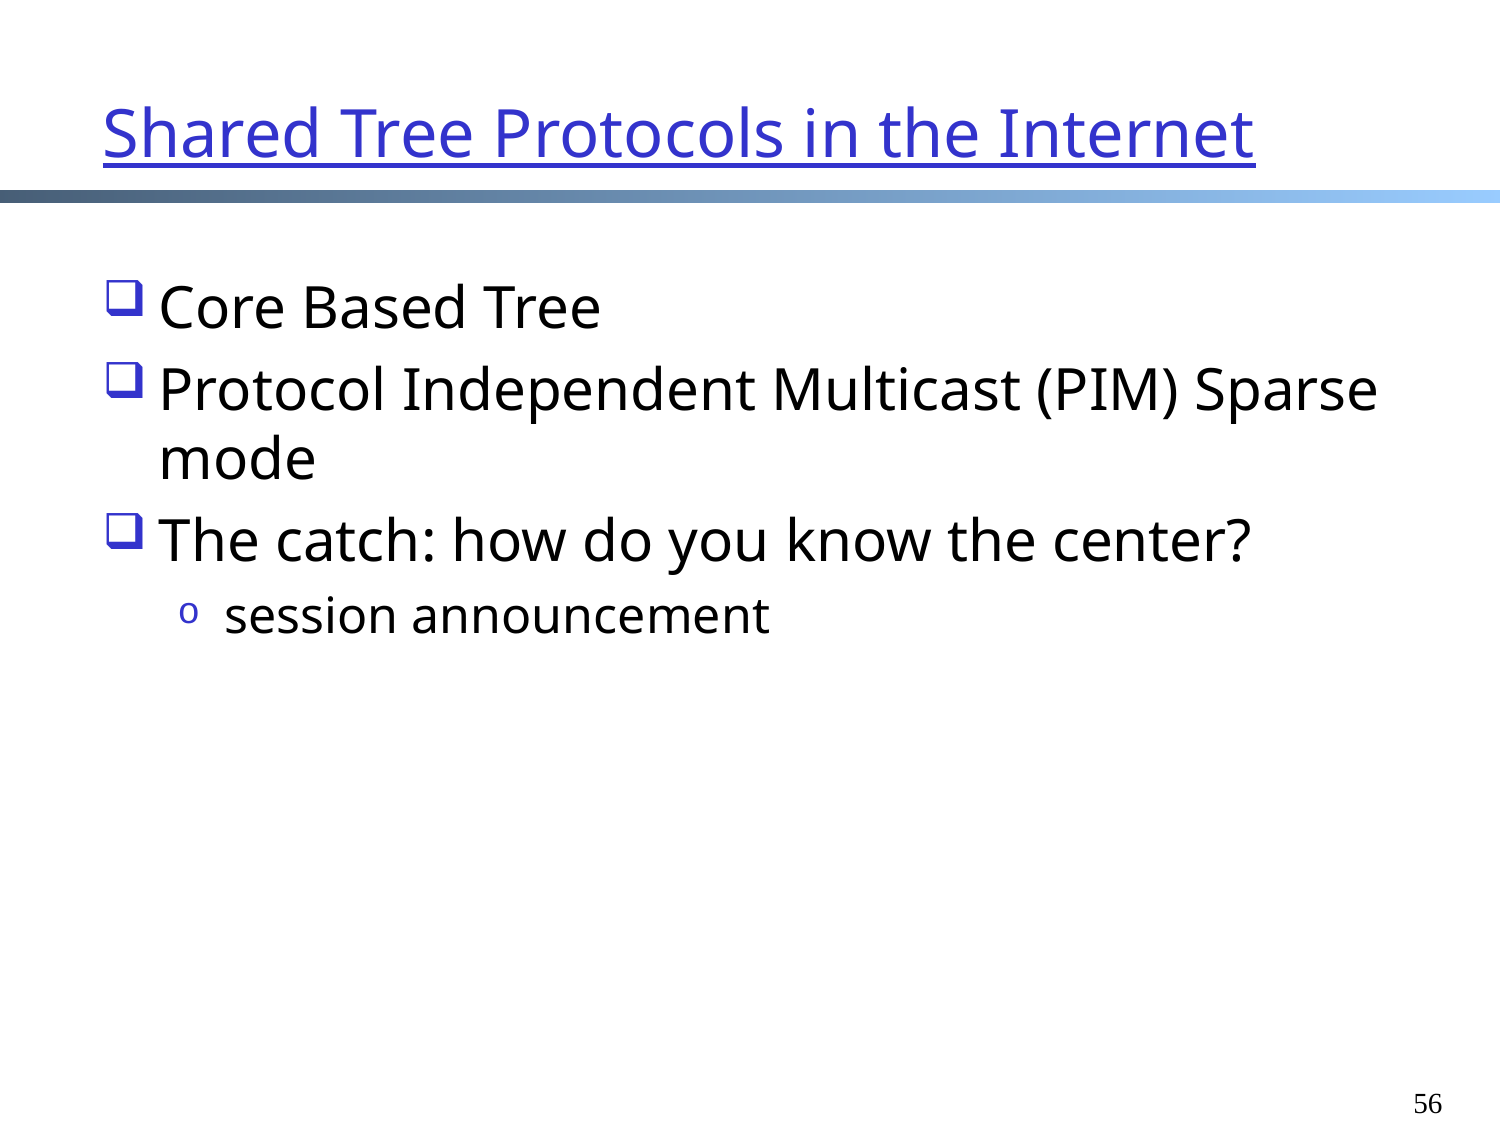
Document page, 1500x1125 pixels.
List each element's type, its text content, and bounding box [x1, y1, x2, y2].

title Shared Tree Protocols in the Internet [87, 37, 1404, 225]
slide_number 56 [1387, 1076, 1459, 1125]
list Core Based Tree Protocol Independent Multicast (PIM) Sparse mode The catch: how do you know the center? session announcement [87, 262, 1409, 1060]
text_box [1424, 190, 1428, 203]
